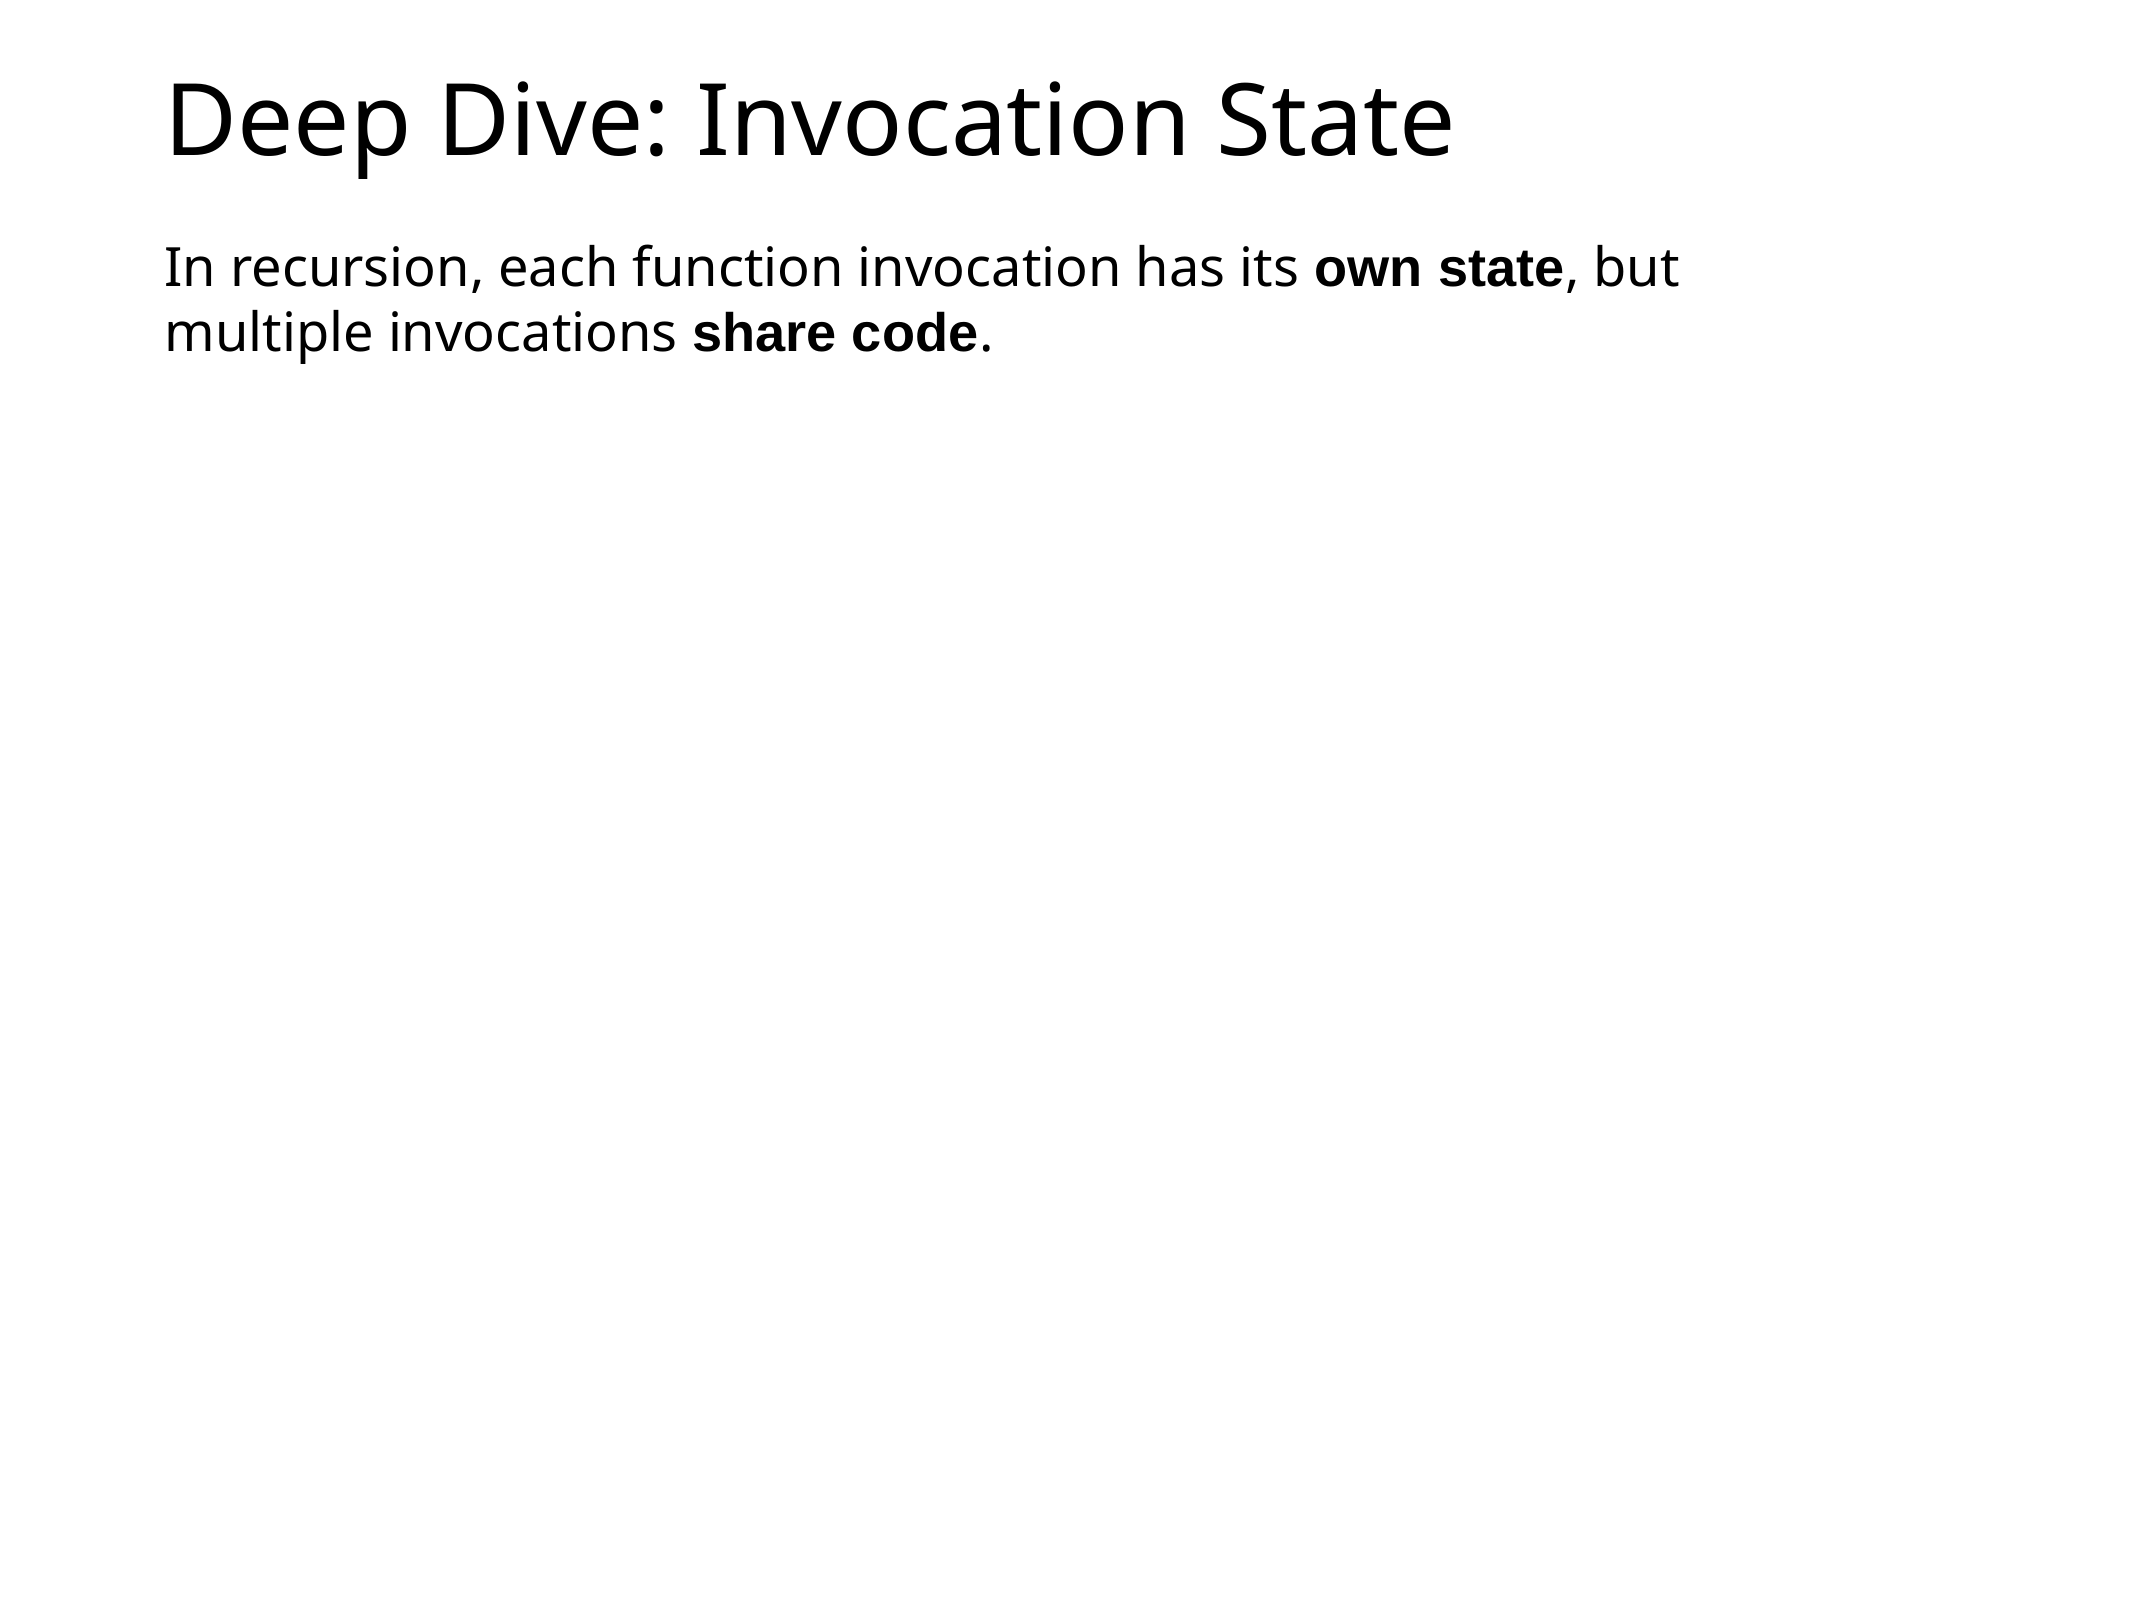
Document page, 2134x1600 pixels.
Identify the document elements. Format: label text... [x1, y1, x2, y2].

title Deep Dive: Invocation State [156, 41, 1978, 191]
list In recursion, each function invocation has its own state, but multiple invocations share code. [156, 224, 1908, 1207]
